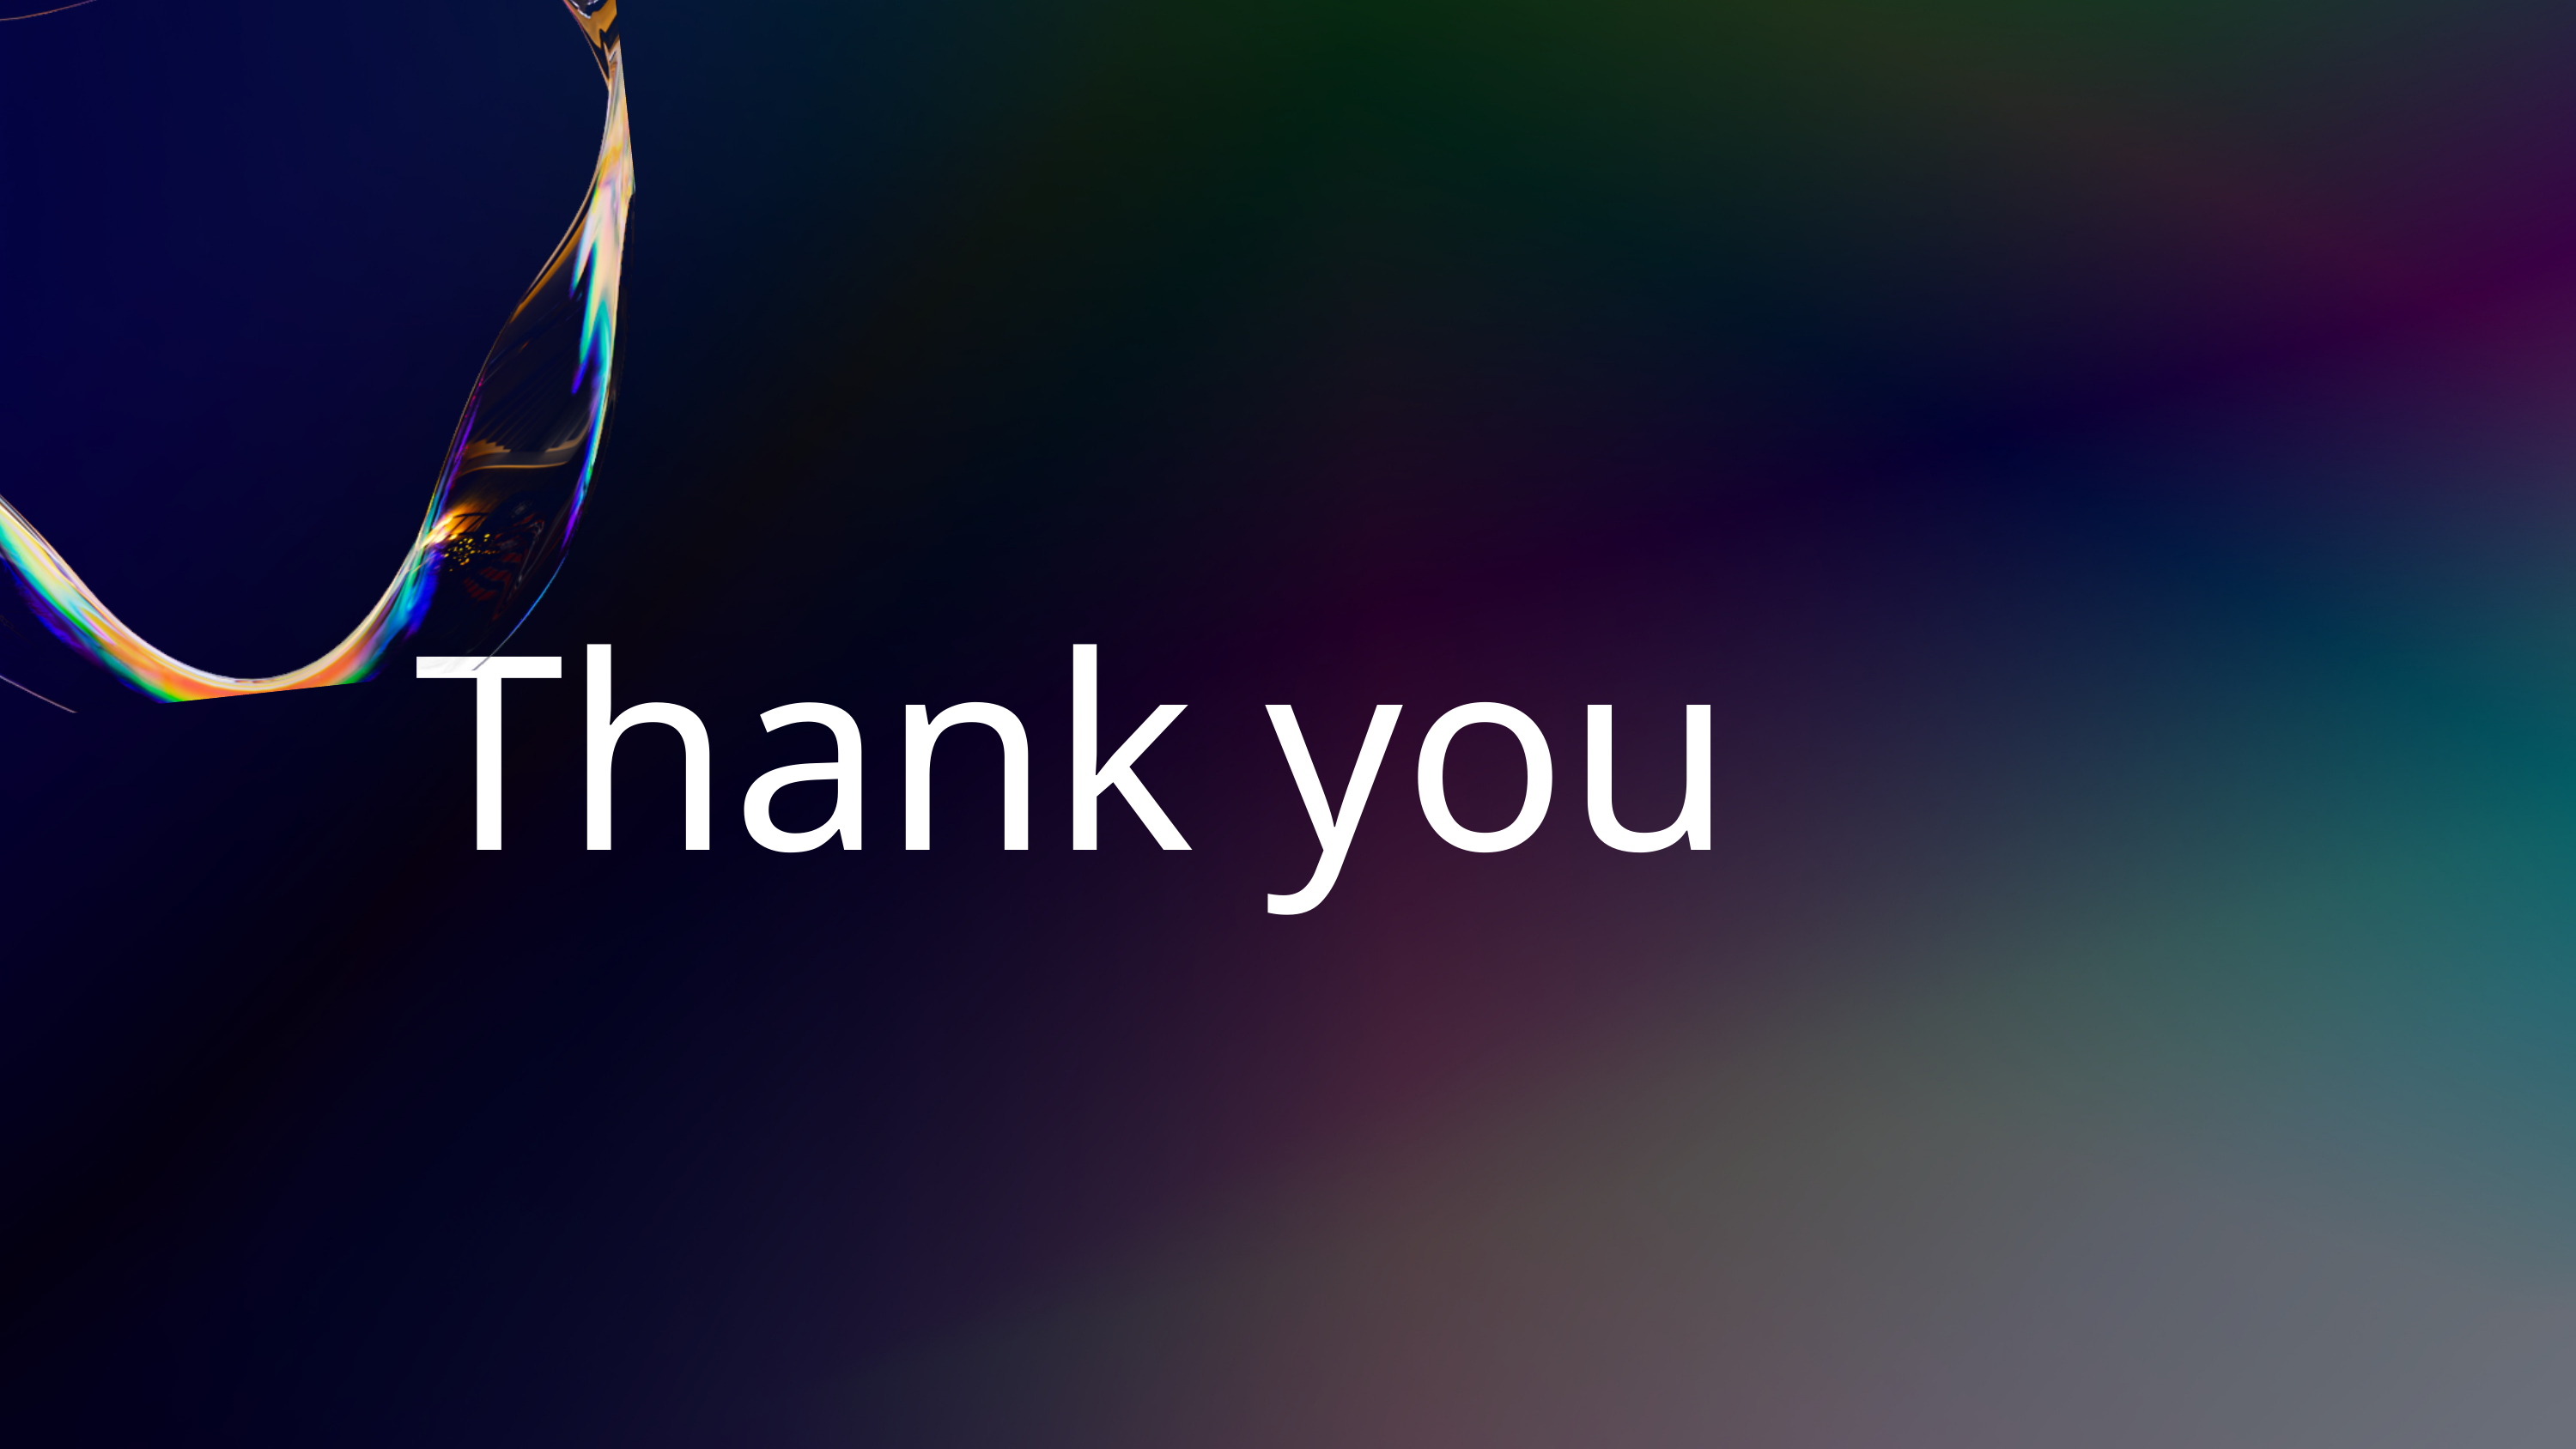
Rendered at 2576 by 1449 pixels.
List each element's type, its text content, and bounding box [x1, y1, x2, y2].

text_box Thank you [414, 669, 2162, 905]
text_box [0, 0, 2576, 1449]
text_box [0, 0, 684, 721]
